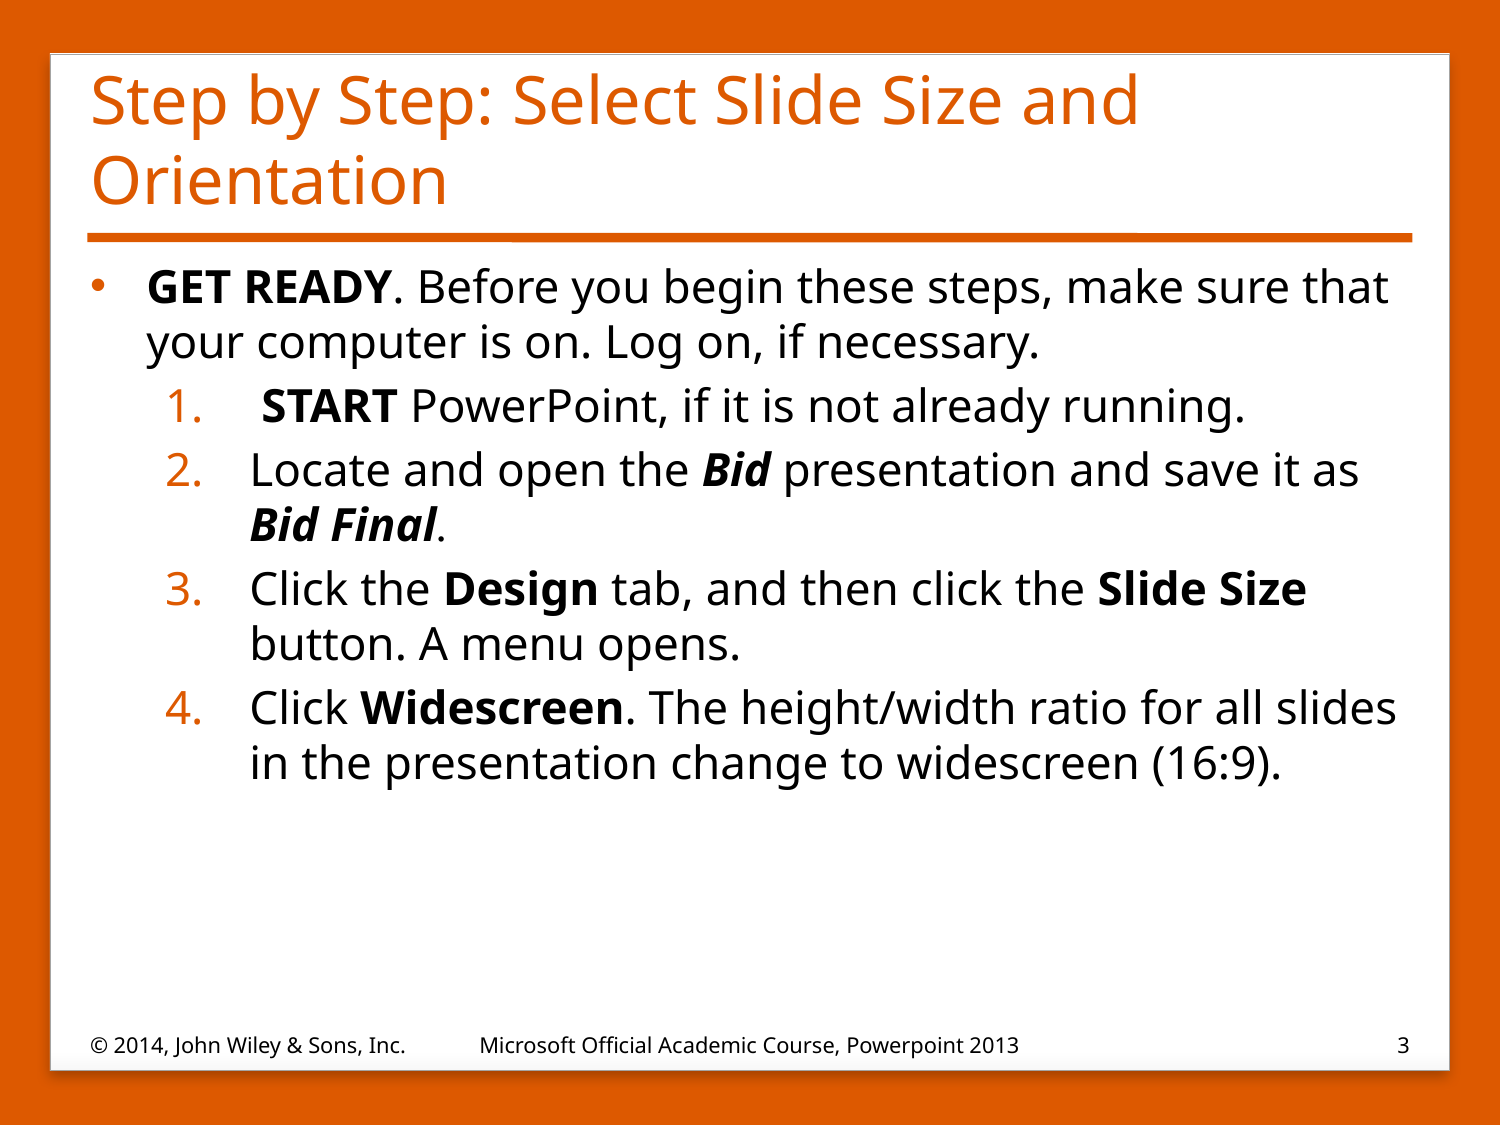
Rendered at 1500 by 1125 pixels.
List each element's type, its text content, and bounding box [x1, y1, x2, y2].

slide_number © 2014, John Wiley & Sons, Inc. [74, 1024, 426, 1103]
list GET READY. Before you begin these steps, make sure that your computer is on. Log on, if necessary. START PowerPoint, if it is not already running. Locate and open the Bid presentation and save it as Bid Final. Click the Design tab, and then click the Slide Size button. A menu opens. Click Widescreen. The height/width ratio for all slides in the presentation change to widescreen (16:9). [75, 249, 1425, 1063]
title Step by Step: Select Slide Size and Orientation [74, 74, 1426, 226]
footer Microsoft Official Academic Course, Powerpoint 2013 [449, 1024, 1051, 1103]
slide_number 3 [1074, 1024, 1426, 1103]
